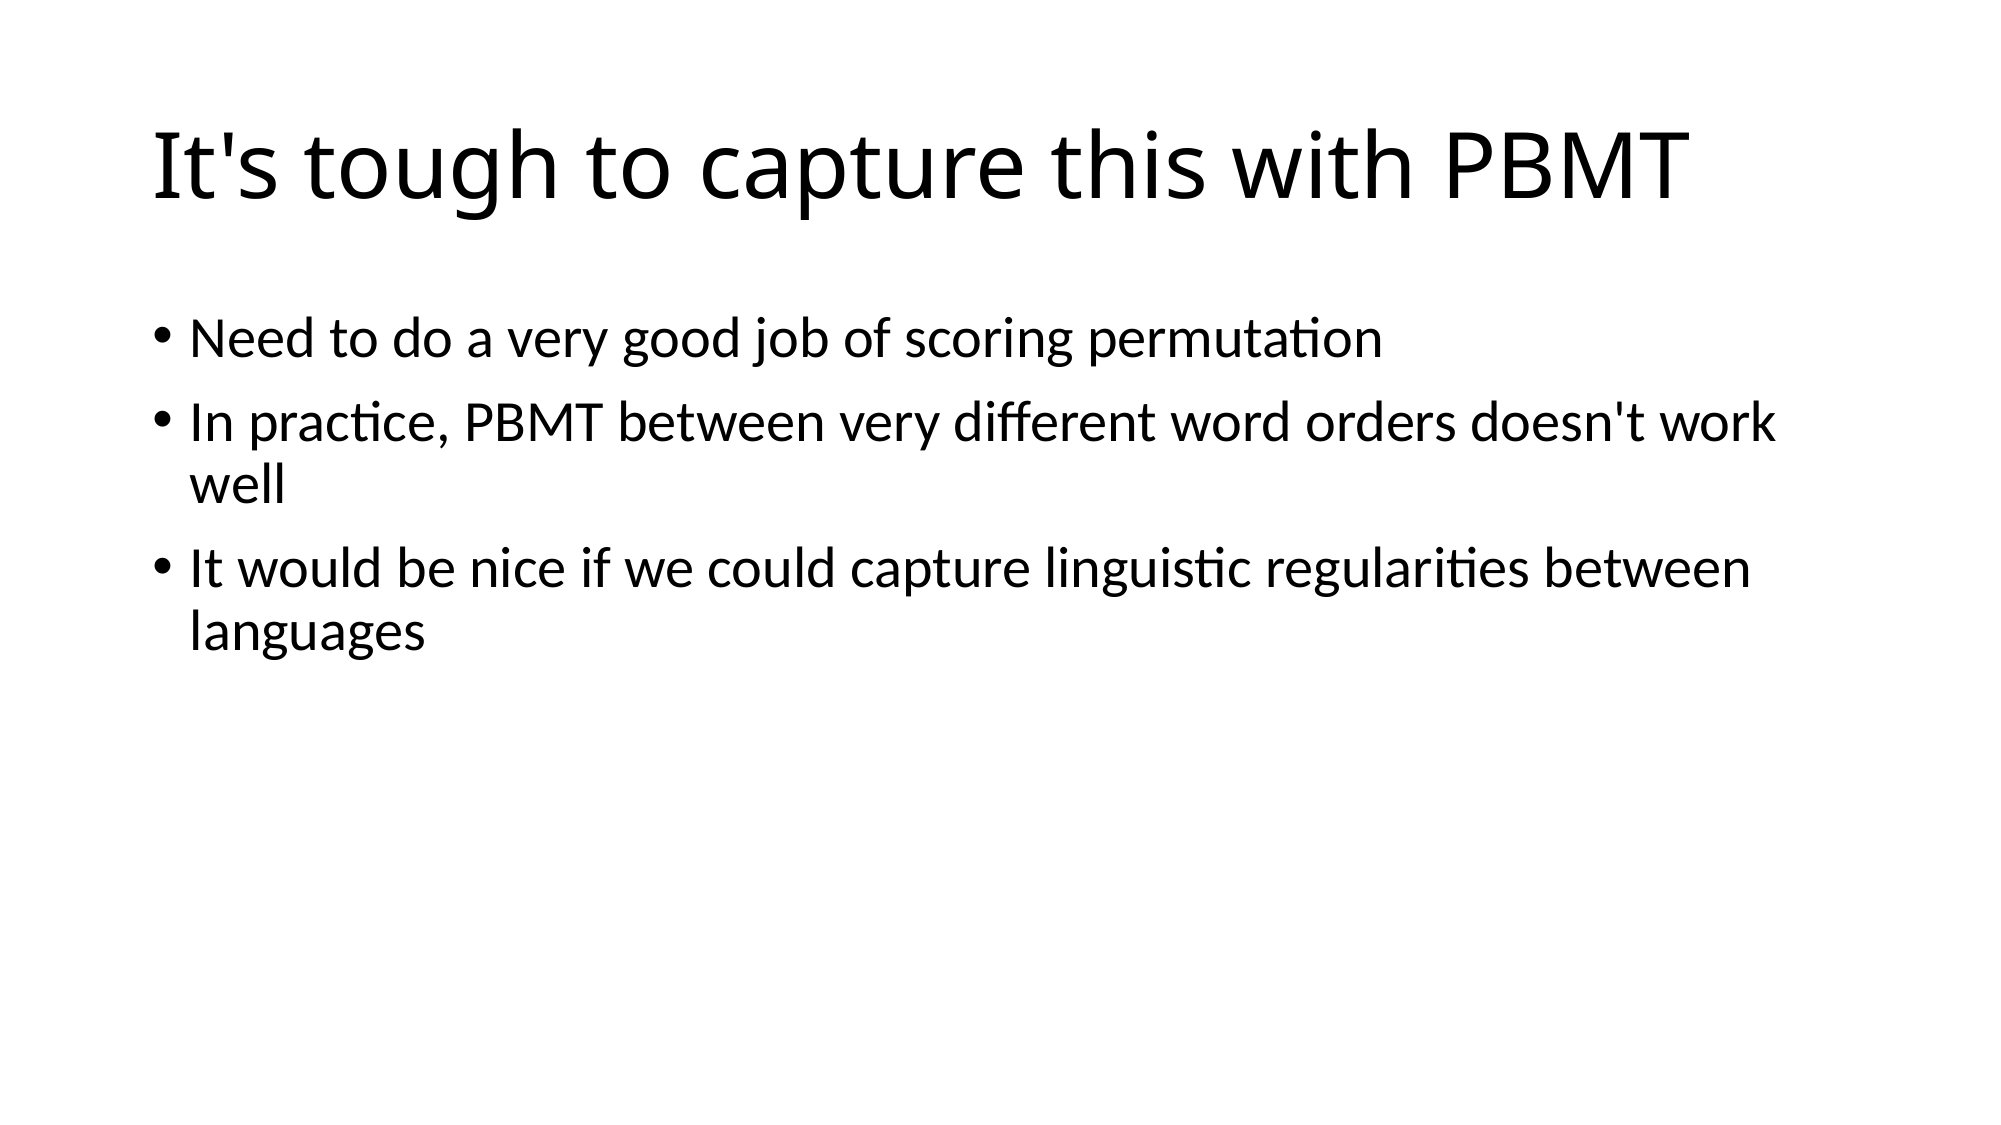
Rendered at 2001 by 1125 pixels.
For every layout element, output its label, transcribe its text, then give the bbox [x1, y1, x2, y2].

list Need to do a very good job of scoring permutation In practice, PBMT between very different word orders doesn't work well It would be nice if we could capture linguistic regularities between languages [137, 299, 1863, 1014]
title It's tough to capture this with PBMT [137, 59, 1863, 278]
